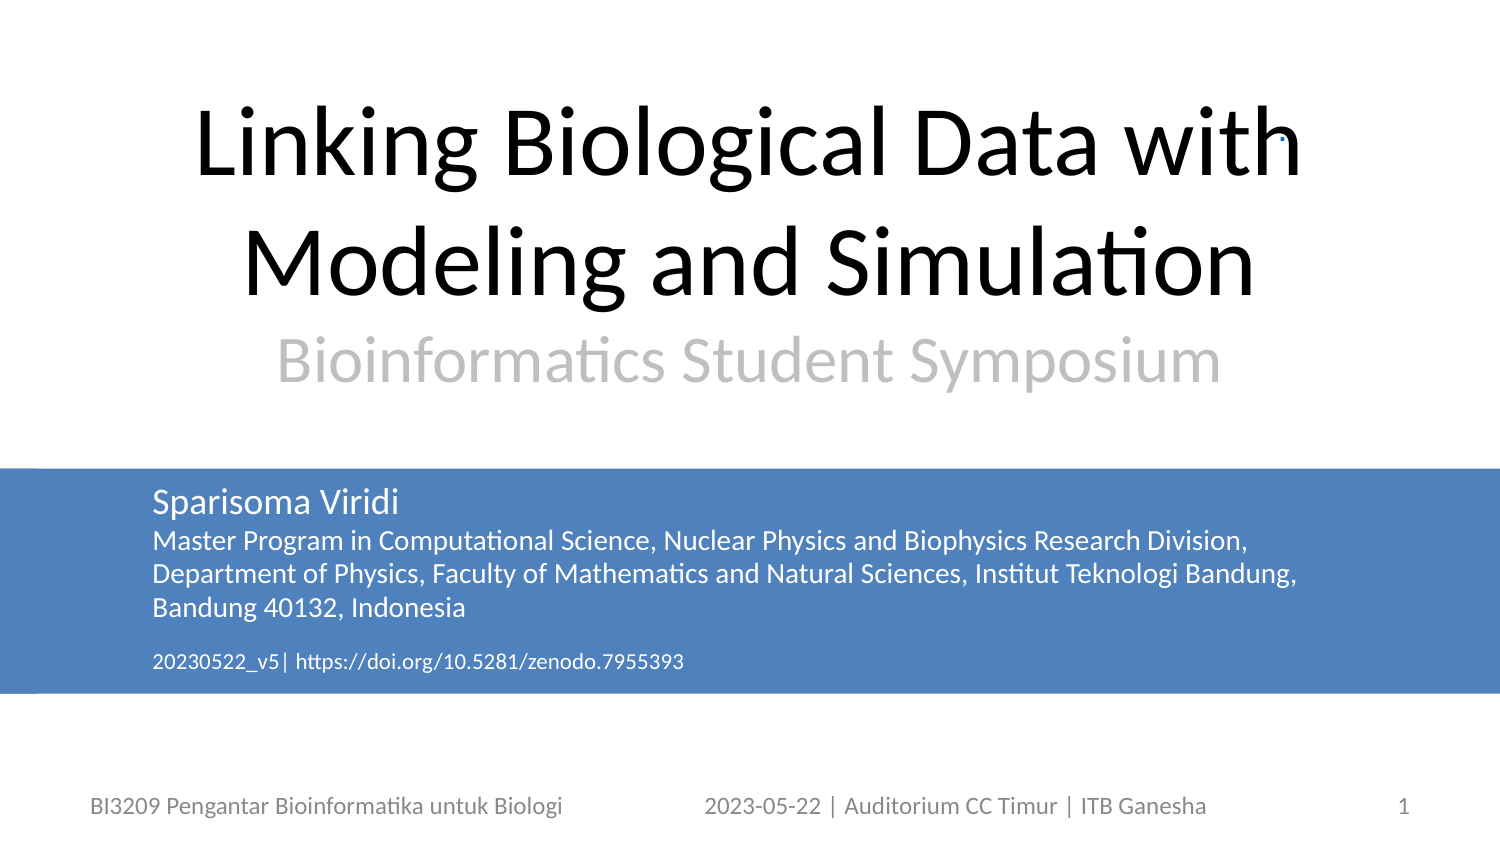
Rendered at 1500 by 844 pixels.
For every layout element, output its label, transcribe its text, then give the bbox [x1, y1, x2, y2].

subtitle Sparisoma Viridi Master Program in Computational Science, Nuclear Physics and Biophysics Research Division, Department of Physics, Faculty of Mathematics and Natural Sciences, Institut Teknologi Bandung, Bandung 40132, Indonesia 20230522_v5| https://doi.org/10.5281/zenodo.7955393 [137, 478, 1351, 685]
text_box . [1262, 96, 1303, 157]
slide_number 1 [1299, 782, 1425, 827]
footer 2023-05-22 | Auditorium CC Timur | ITB Ganesha [675, 782, 1238, 827]
title Linking Biological Data with Modeling and Simulation Bioinformatics Student Symposium [56, 84, 1444, 387]
slide_number BI3209 Pengantar Bioinformatika untuk Biologi [75, 782, 600, 827]
text_box [0, 467, 1500, 696]
text_box [291, 645, 686, 688]
